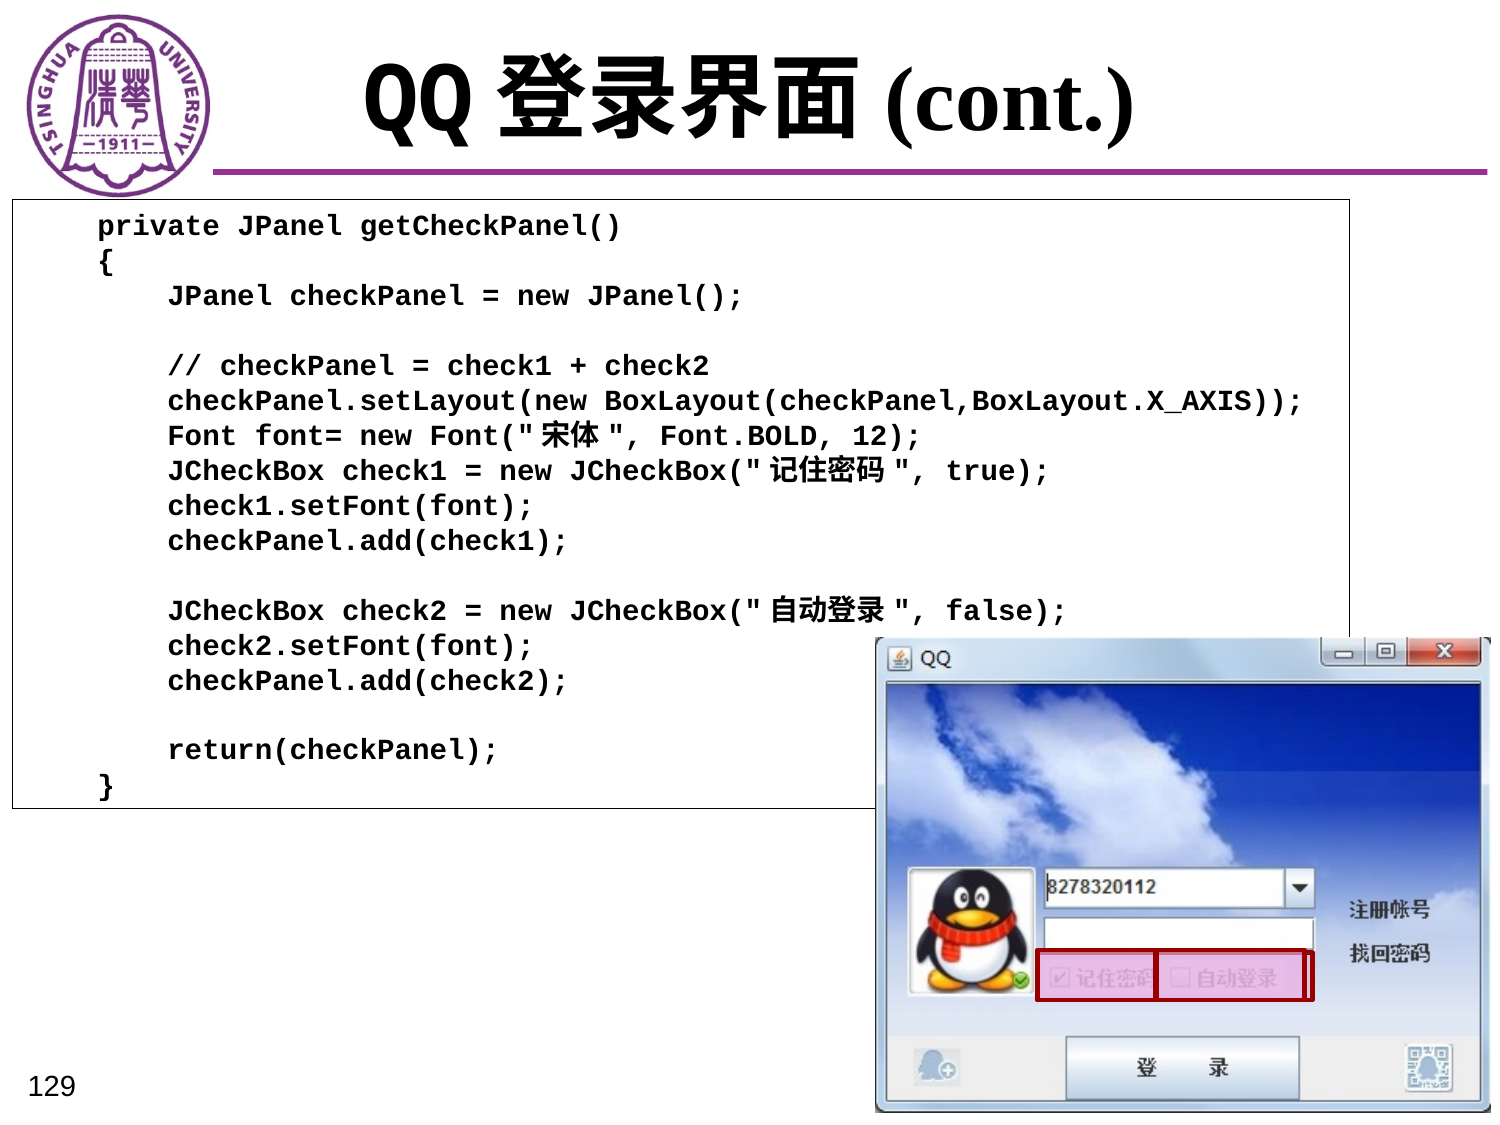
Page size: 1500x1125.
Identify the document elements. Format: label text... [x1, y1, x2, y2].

title QQ登录界面(cont.) [24, 37, 1476, 151]
picture [874, 637, 1491, 1113]
picture [24, 12, 213, 37]
footer 129 [12, 1059, 176, 1125]
picture [24, 151, 213, 199]
text_box private JPanel getCheckPanel() { JPanel checkPanel = new JPanel(); // checkPanel = check1 + check2 checkPanel.setLayout(new BoxLayout(checkPanel,BoxLayout.X_AXIS)); Font font= new Font("宋体", Font.BOLD, 12); JCheckBox check1 = new JCheckBox("记住密码", true); check1.setFont(font); checkPanel.add(check1); JCheckBox check2 = new JCheckBox("自动登录", false); check2.setFont(font); checkPanel.add(check2); return(checkPanel); } [12, 199, 1350, 809]
